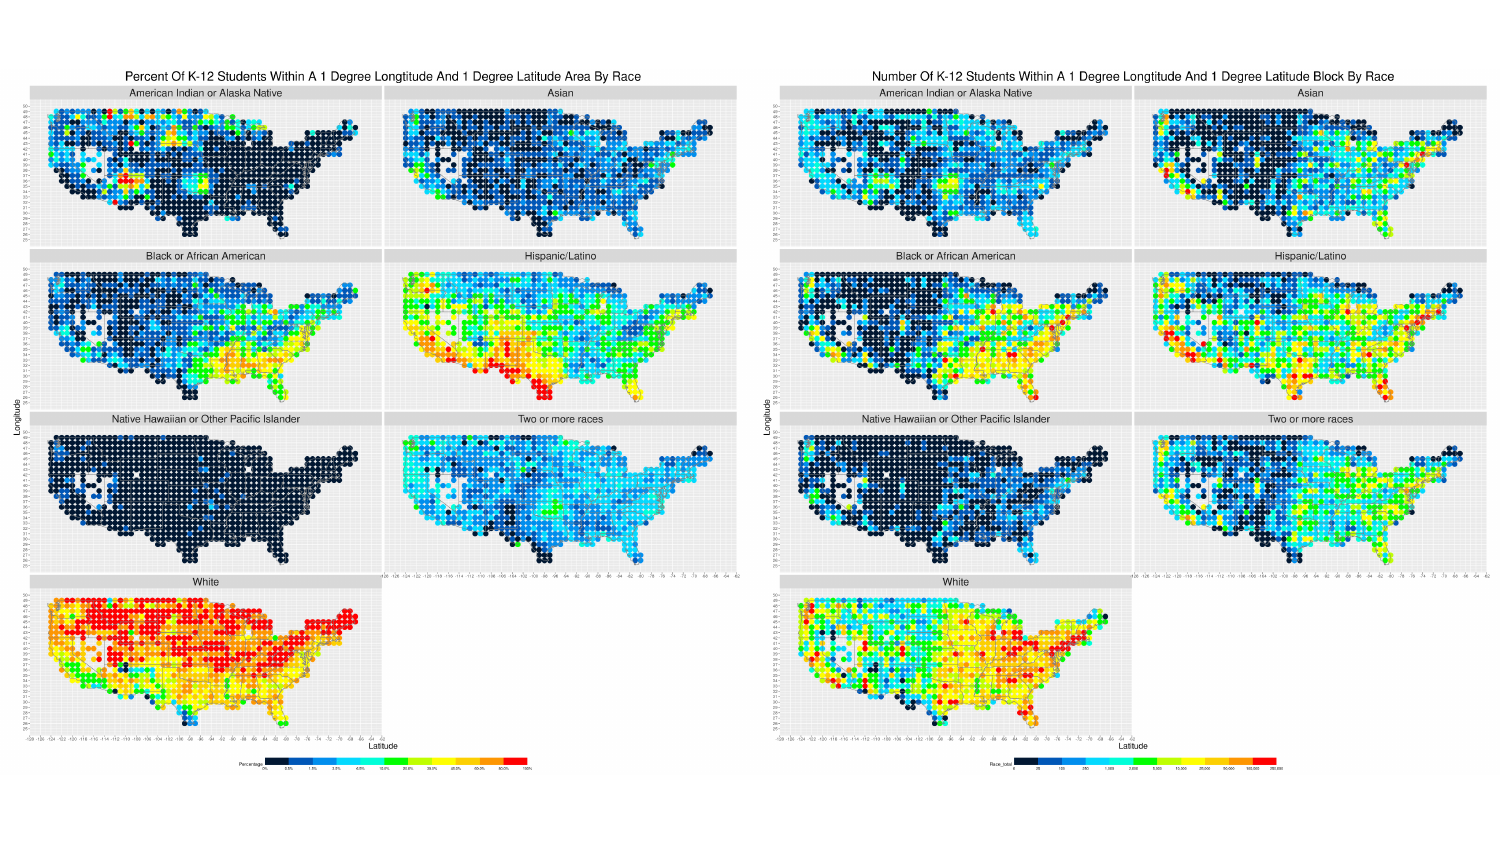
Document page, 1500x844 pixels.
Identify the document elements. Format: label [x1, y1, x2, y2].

picture [0, 69, 1500, 775]
